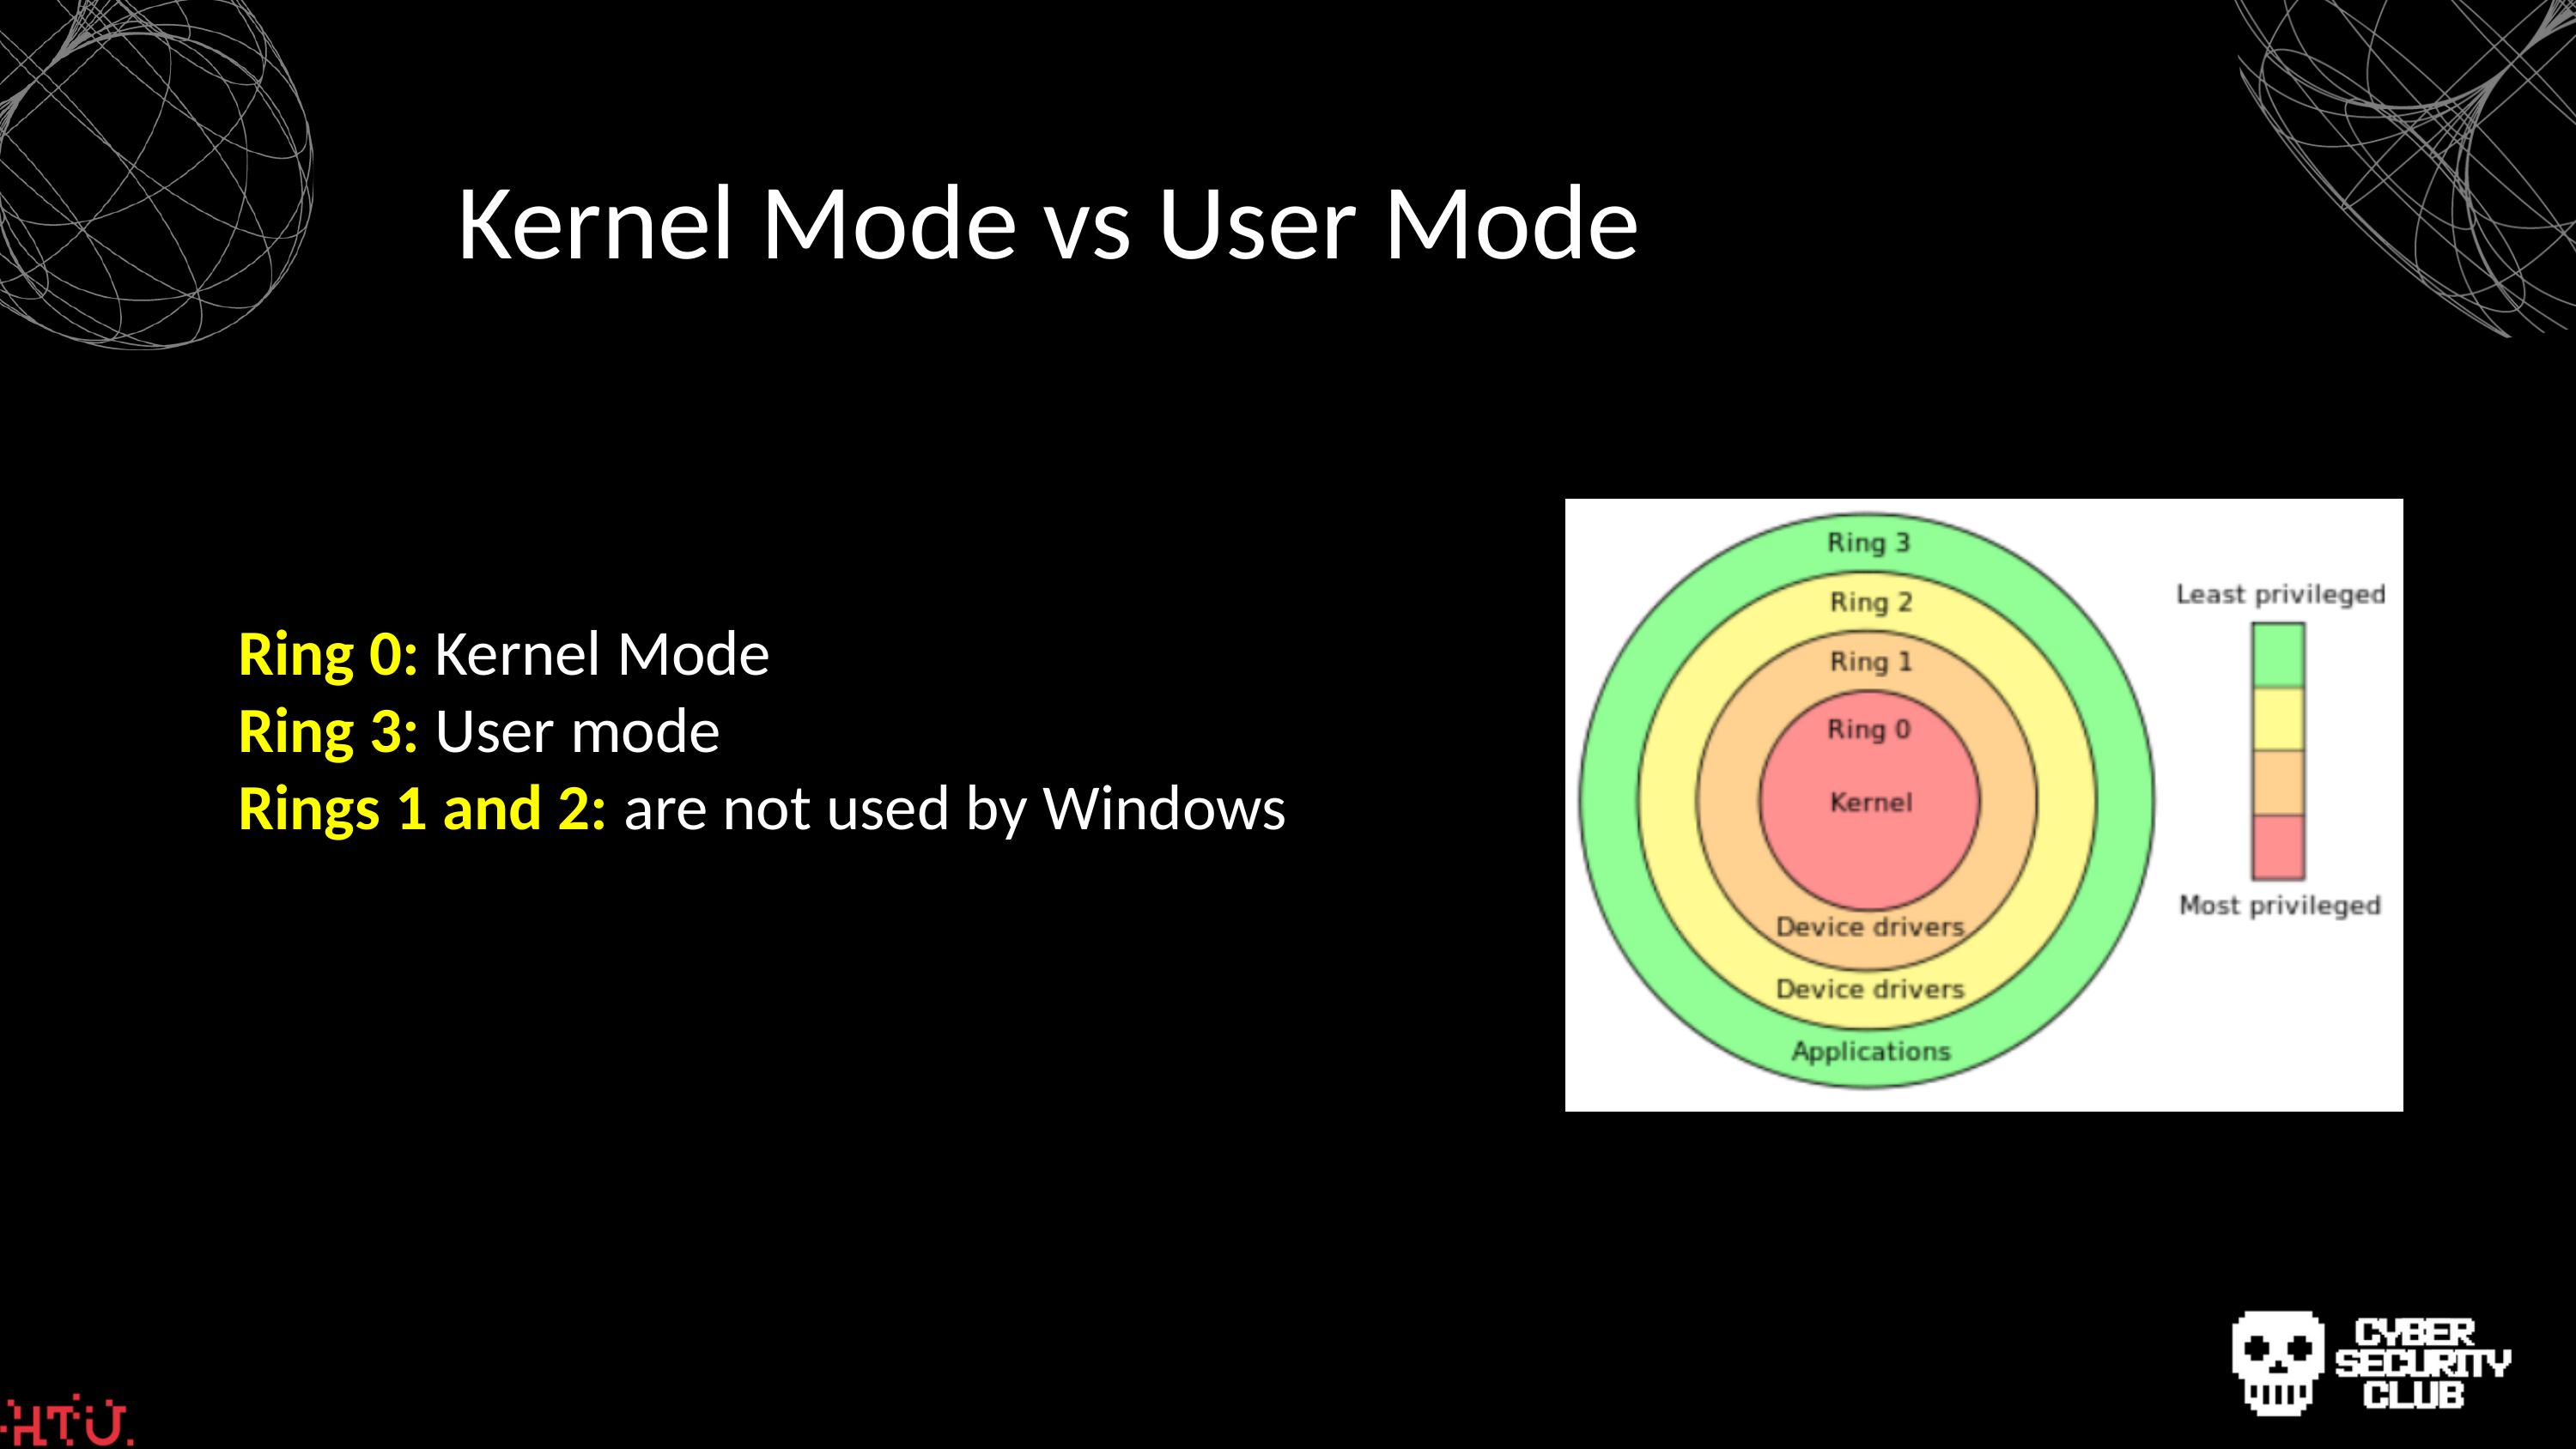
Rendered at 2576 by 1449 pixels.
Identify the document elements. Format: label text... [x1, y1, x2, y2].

text_box [0, 0, 314, 350]
text_box Ring 0: Kernel Mode Ring 3: User mode Rings 1 and 2: are not used by Windows [225, 604, 1471, 850]
picture [1565, 498, 2403, 1112]
text_box Kernel Mode vs User Mode [444, 145, 1765, 288]
text_box [2224, 1303, 2516, 1421]
text_box [2230, 0, 2576, 370]
text_box [0, 1353, 134, 1449]
